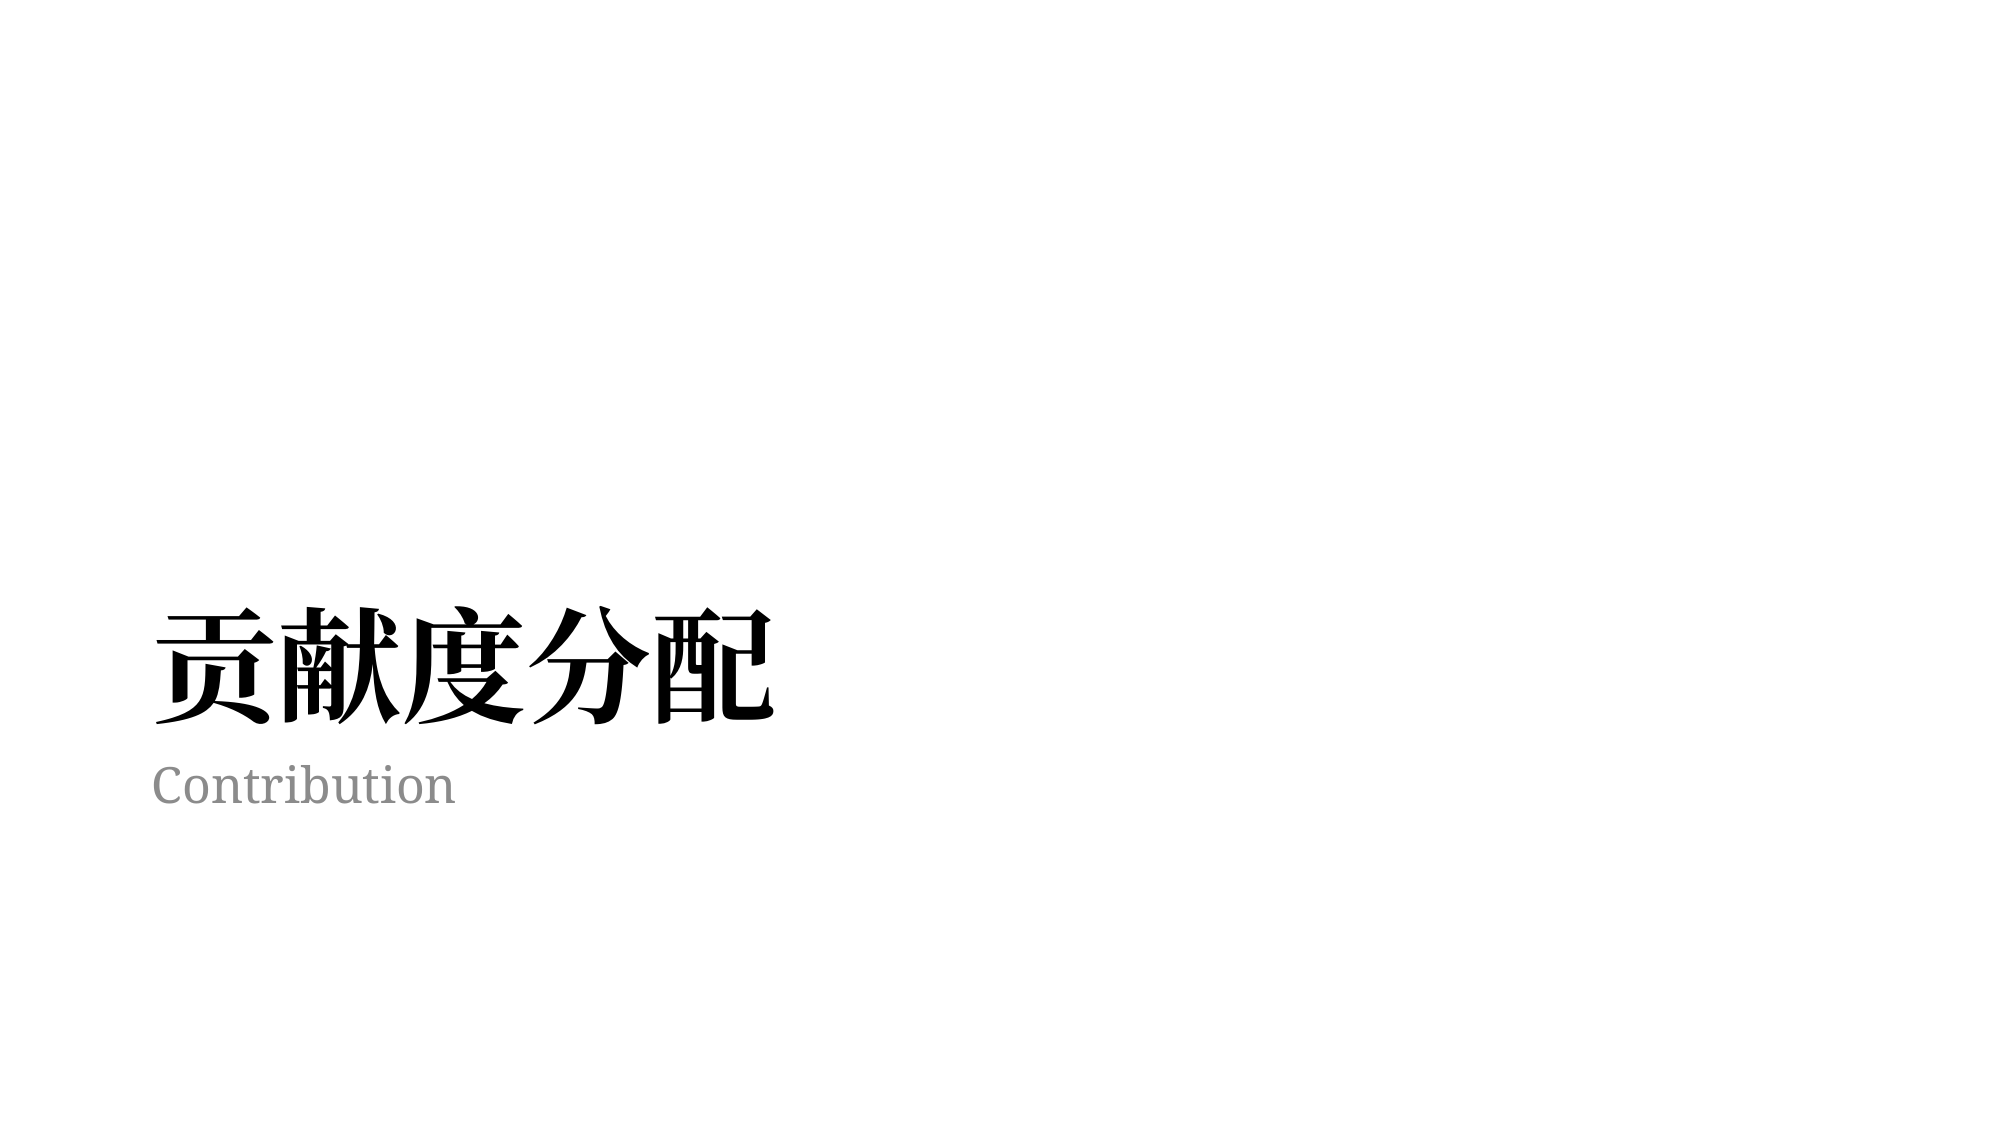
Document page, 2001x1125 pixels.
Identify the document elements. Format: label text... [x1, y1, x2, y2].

title 贡献度分配 [136, 280, 1862, 749]
list Contribution [136, 752, 1862, 999]
